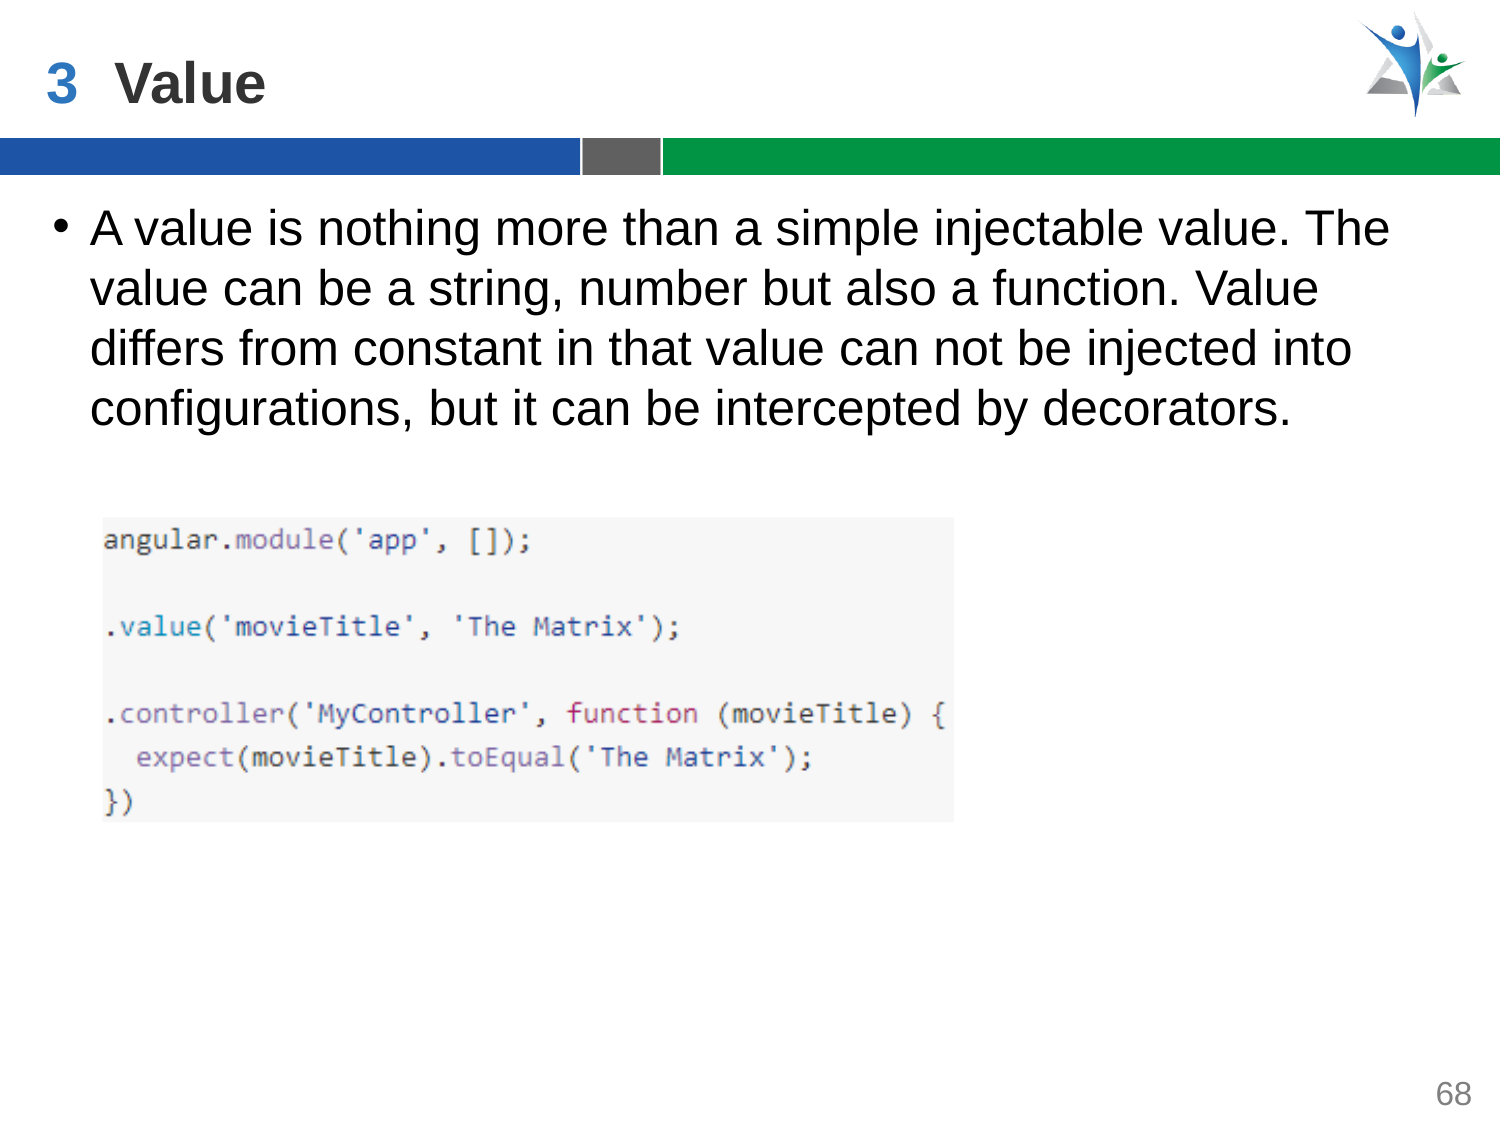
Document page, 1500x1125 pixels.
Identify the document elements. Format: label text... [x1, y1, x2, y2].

list Value [99, 37, 1413, 124]
picture [99, 512, 954, 831]
list A value is nothing more than a simple injectable value. The value can be a string, number but also a function. Value differs from constant in that value can not be injected into configurations, but it can be intercepted by decorators. [37, 187, 1463, 1072]
list 3 [24, 37, 99, 124]
picture [0, 138, 1500, 175]
picture [1350, 12, 1476, 117]
